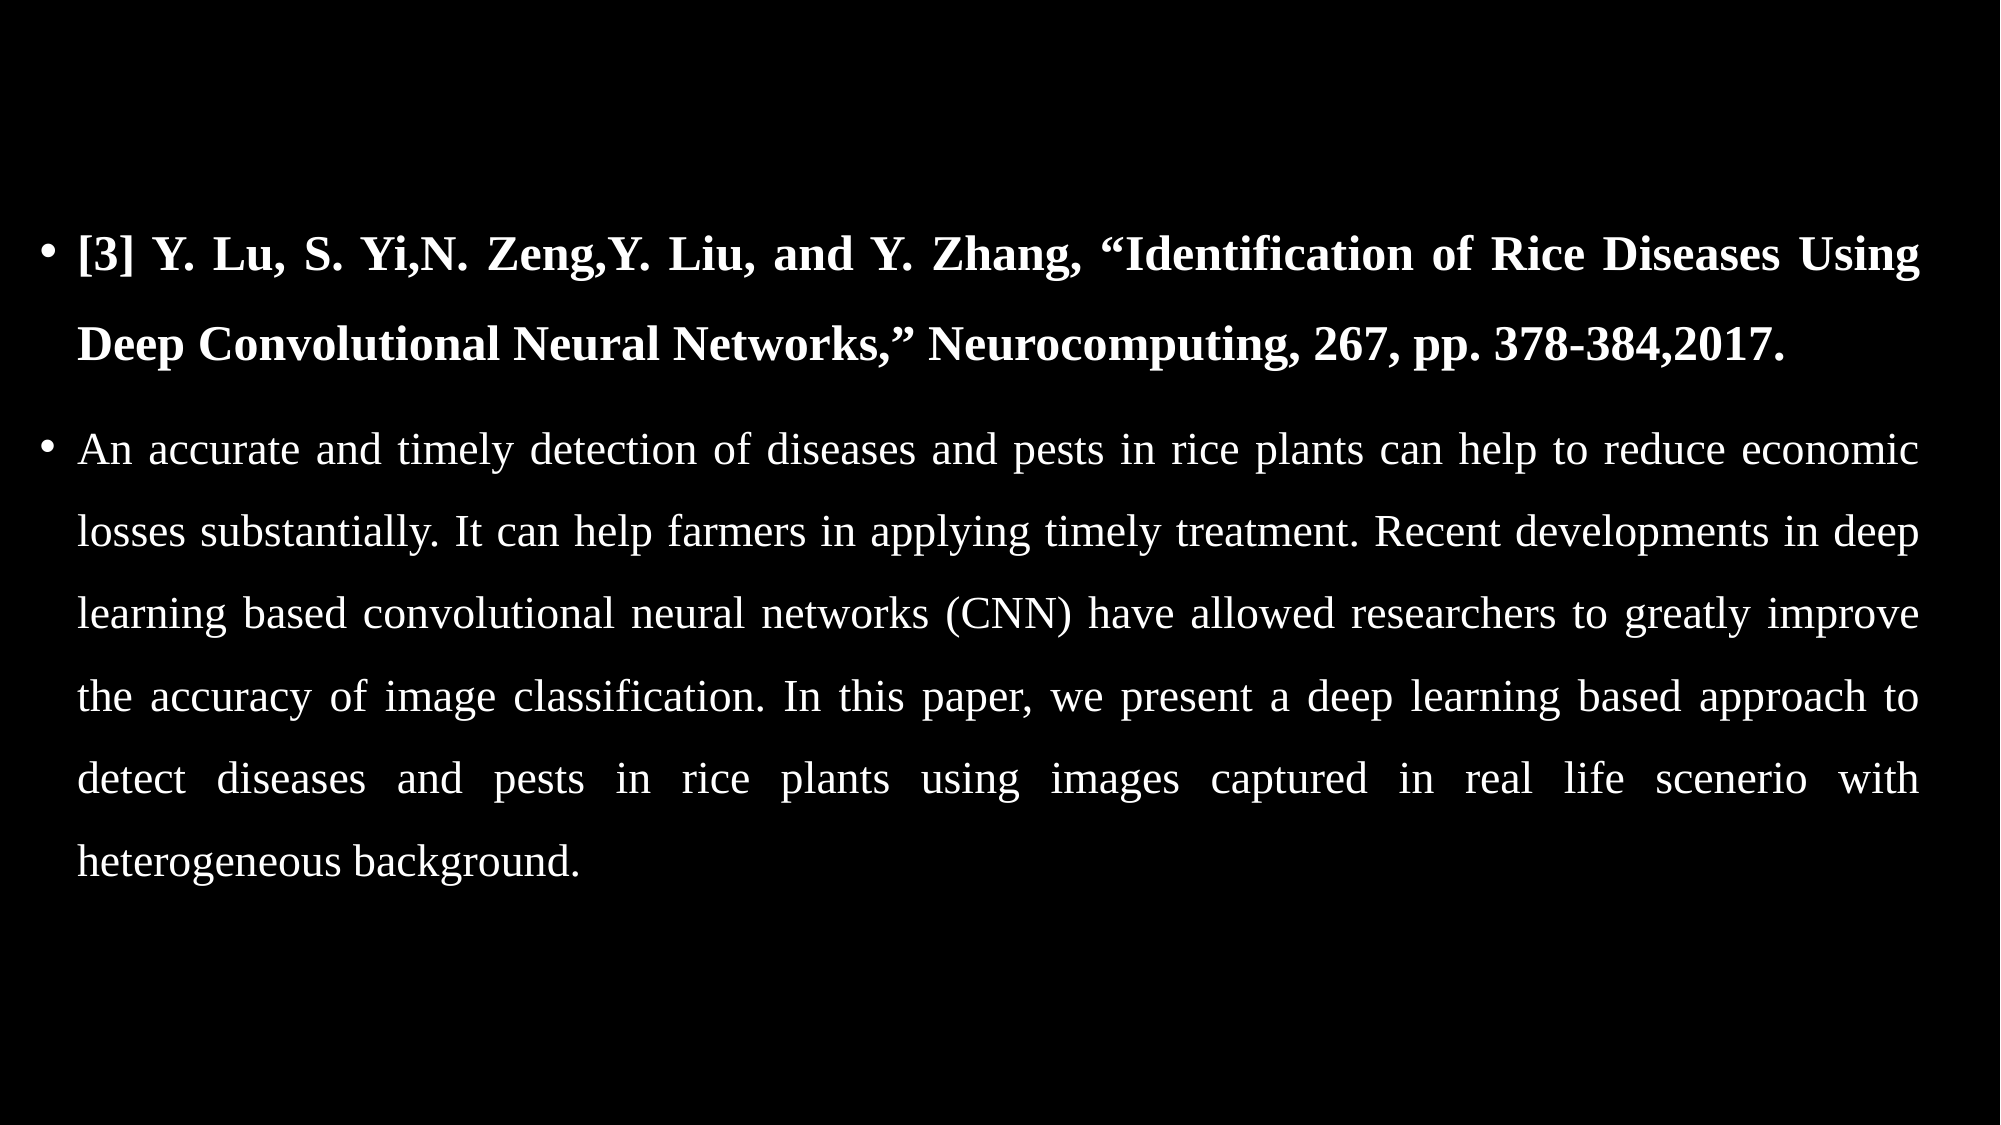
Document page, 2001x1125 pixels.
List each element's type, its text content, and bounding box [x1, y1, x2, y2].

list [3] Y. Lu, S. Yi,N. Zeng,Y. Liu, and Y. Zhang, “Identification of Rice Diseases Using Deep Convolutional Neural Networks,” Neurocomputing, 267, pp. 378-384,2017. An accurate and timely detection of diseases and pests in rice plants can help to reduce economic losses substantially. It can help farmers in applying timely treatment. Recent developments in deep learning based convolutional neural networks (CNN) have allowed researchers to greatly improve the accuracy of image classification. In this paper, we present a deep learning based approach to detect diseases and pests in rice plants using images captured in real life scenerio with heterogeneous background. [24, 182, 1937, 1016]
